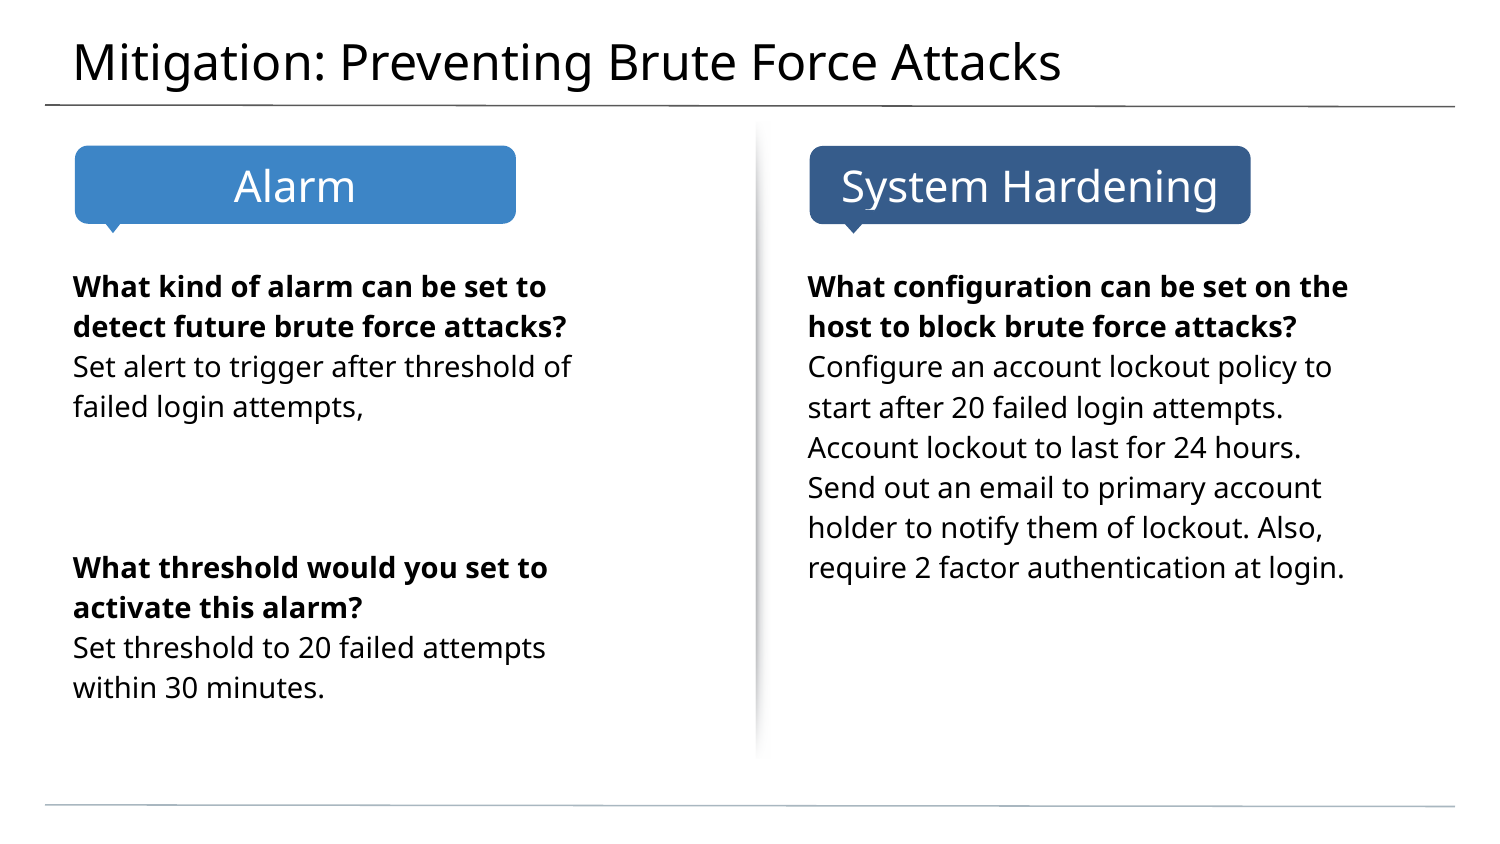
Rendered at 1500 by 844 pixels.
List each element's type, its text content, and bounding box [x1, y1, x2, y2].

subtitle What configuration can be set on the host to block brute force attacks? Configure an account lockout policy to start after 20 failed login attempts. Account lockout to last for 24 hours. Send out an email to primary account holder to notify them of lockout. Also, require 2 factor authentication at login. [732, 263, 1438, 805]
subtitle What kind of alarm can be set to detect future brute force attacks? Set alert to trigger after threshold of failed login attempts, What threshold would you set to activate this alarm? Set threshold to 20 failed attempts within 30 minutes. [0, 262, 704, 805]
picture [703, 107, 839, 782]
title Mitigation: Preventing Brute Force Attacks [0, 0, 1500, 88]
